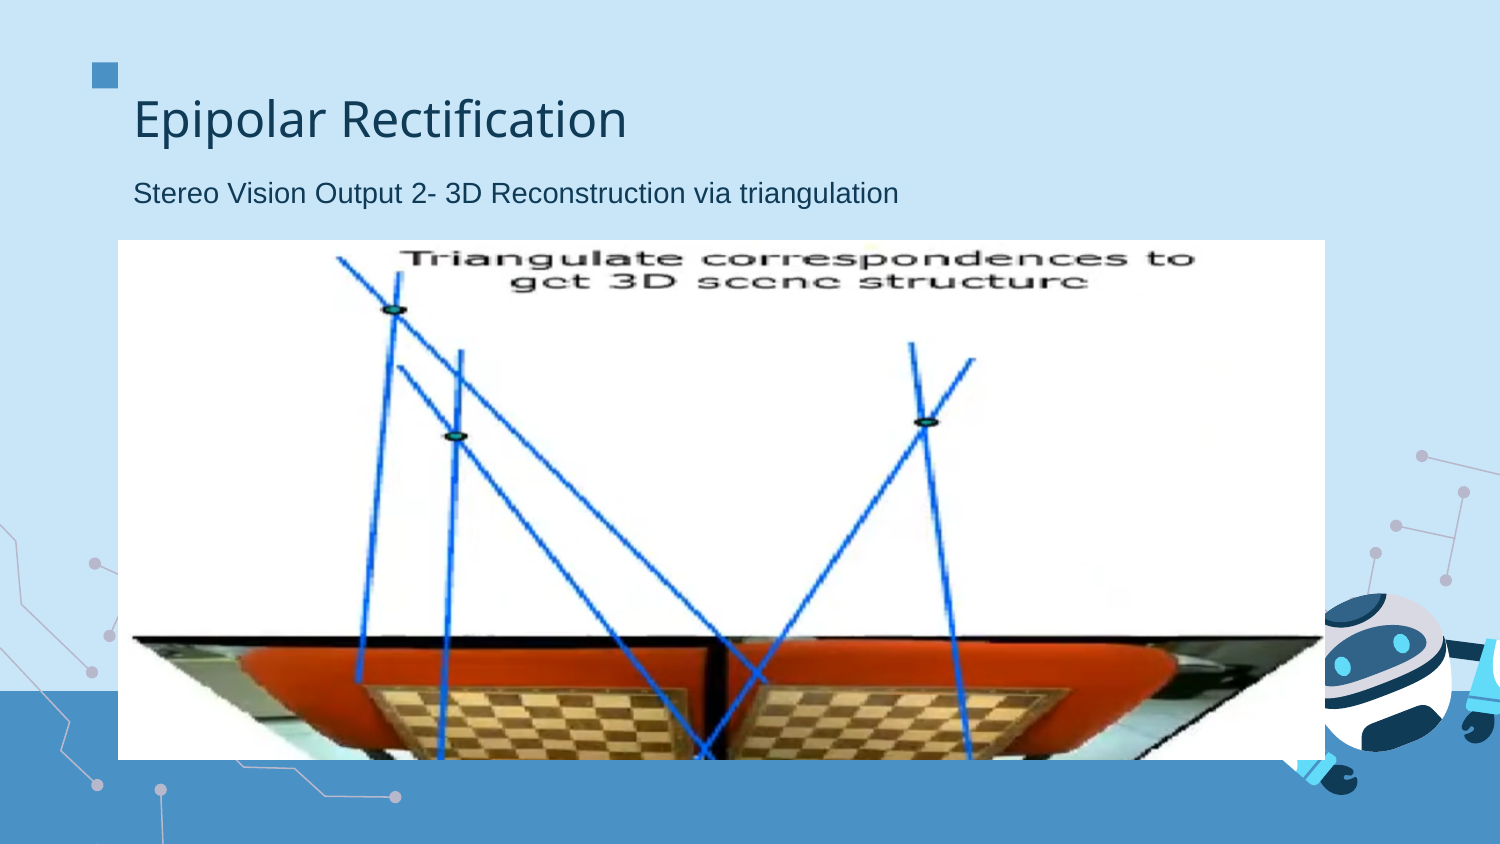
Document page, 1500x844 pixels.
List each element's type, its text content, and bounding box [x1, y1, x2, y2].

picture [117, 240, 1325, 760]
text_box Stereo Vision Output 2- 3D Reconstruction via triangulation [118, 166, 1468, 218]
title Epipolar Rectification [118, 72, 1382, 166]
